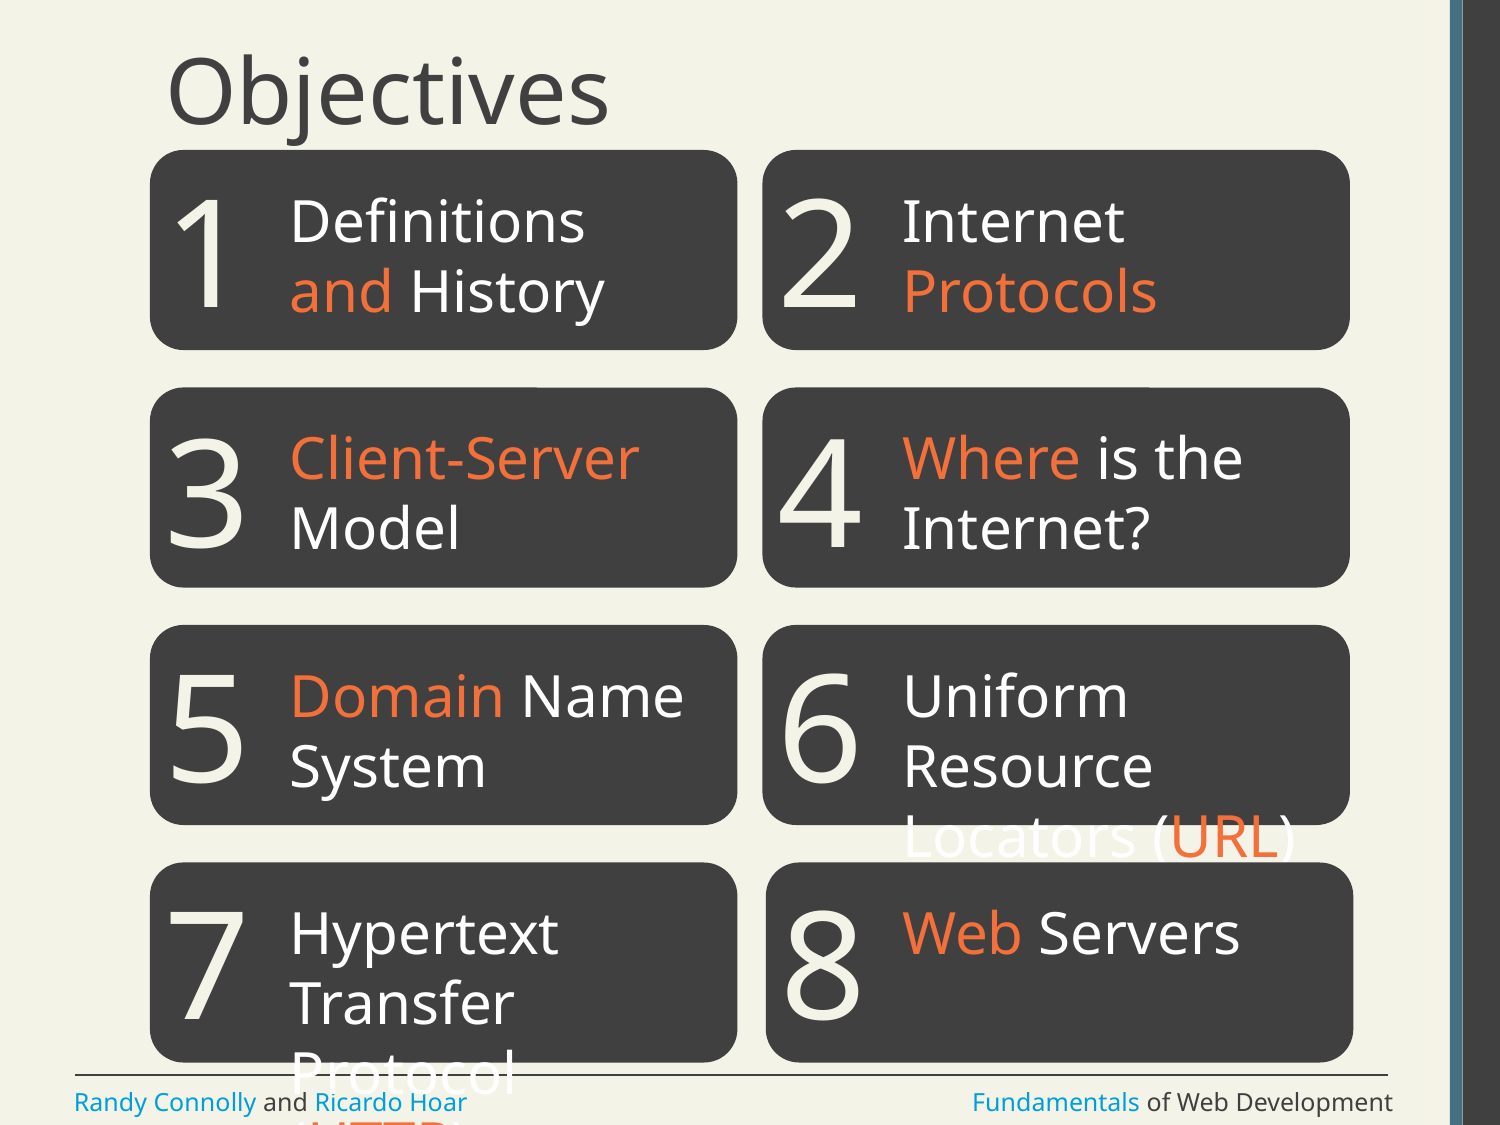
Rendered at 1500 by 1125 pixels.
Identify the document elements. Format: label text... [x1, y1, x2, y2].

text_box Client-Server Model [275, 414, 700, 569]
text_box 5 [150, 624, 263, 820]
text_box [162, 860, 740, 1065]
text_box 3 [150, 390, 263, 586]
text_box [161, 147, 740, 353]
text_box Internet Protocols [887, 176, 1313, 332]
text_box Hypertext Transfer Protocol (HTTP) [274, 889, 725, 1125]
text_box 6 [762, 624, 875, 820]
text_box Domain Name System [274, 651, 725, 807]
text_box 4 [762, 390, 875, 586]
text_box 7 [150, 862, 263, 1058]
title Objectives [150, 24, 1450, 200]
text_box Web Servers [887, 889, 1313, 974]
text_box 8 [765, 862, 879, 1058]
text_box [165, 385, 740, 590]
text_box Where is the Internet? [887, 414, 1313, 569]
text_box [778, 385, 1353, 590]
text_box [778, 860, 1356, 1065]
text_box Uniform Resource Locators (URL) [887, 651, 1313, 860]
text_box [774, 622, 1353, 828]
text_box Definitions and History [274, 176, 710, 332]
text_box [774, 147, 1353, 353]
text_box 2 [762, 149, 875, 345]
text_box [162, 622, 740, 828]
text_box 1 [150, 149, 263, 345]
